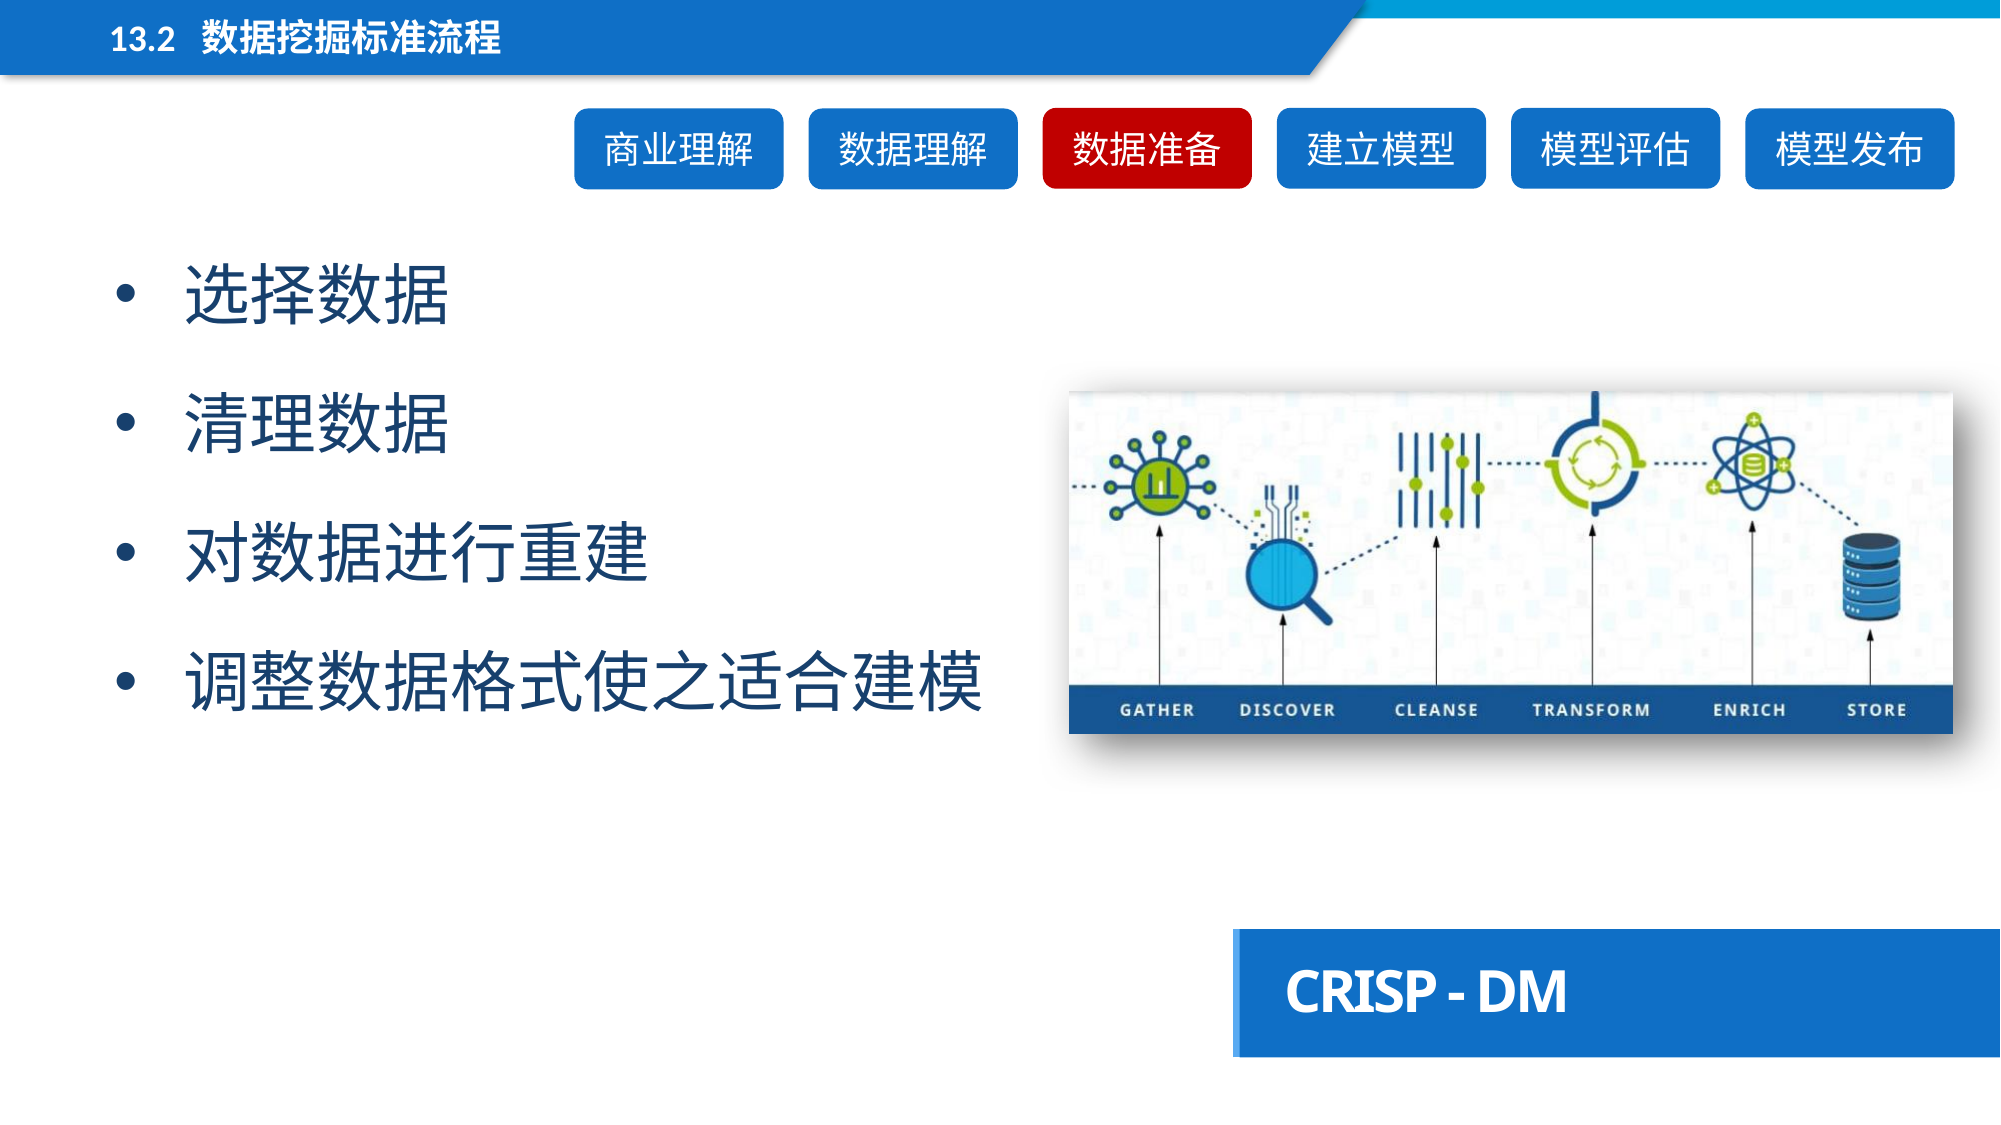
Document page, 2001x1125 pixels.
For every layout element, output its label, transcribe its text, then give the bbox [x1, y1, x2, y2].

text_box 模型评估 [1510, 106, 1722, 190]
text_box 建立模型 [1275, 106, 1488, 190]
list 13.2 数据挖掘标准流程 [93, 11, 1138, 68]
text_box 数据准备 [1041, 106, 1254, 190]
list CRISP - DM [1239, 929, 2000, 1058]
text_box 数据理解 [807, 107, 1019, 191]
list 选择数据 清理数据 对数据进行重建 调整数据格式使之适合建模 [99, 229, 1878, 1058]
text_box 模型发布 [1744, 107, 1956, 191]
text_box 商业理解 [573, 107, 785, 191]
picture [1069, 391, 1953, 734]
